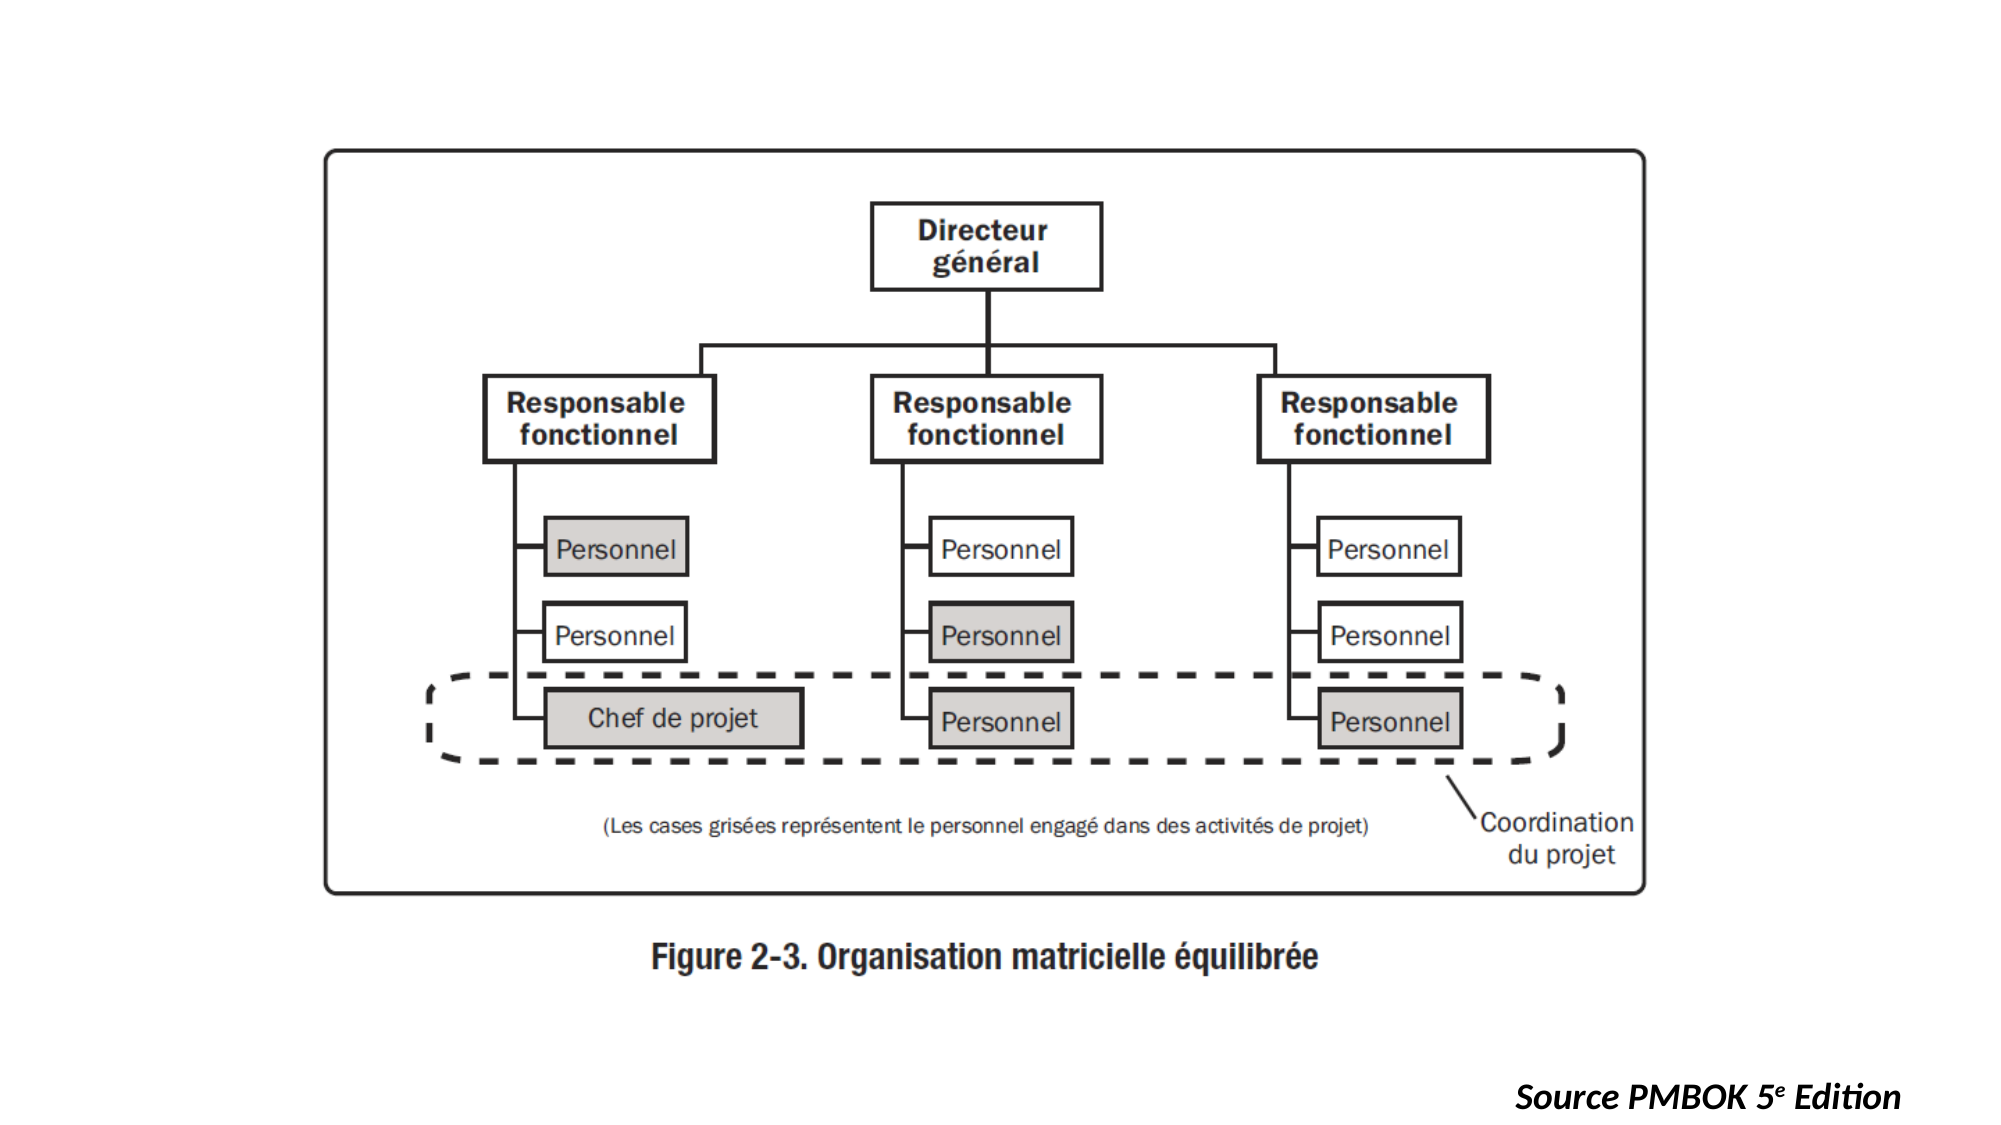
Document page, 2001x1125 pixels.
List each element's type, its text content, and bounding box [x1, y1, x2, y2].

text_box Source PMBOK 5e Edition [1500, 1064, 2000, 1125]
picture [249, 132, 1750, 993]
